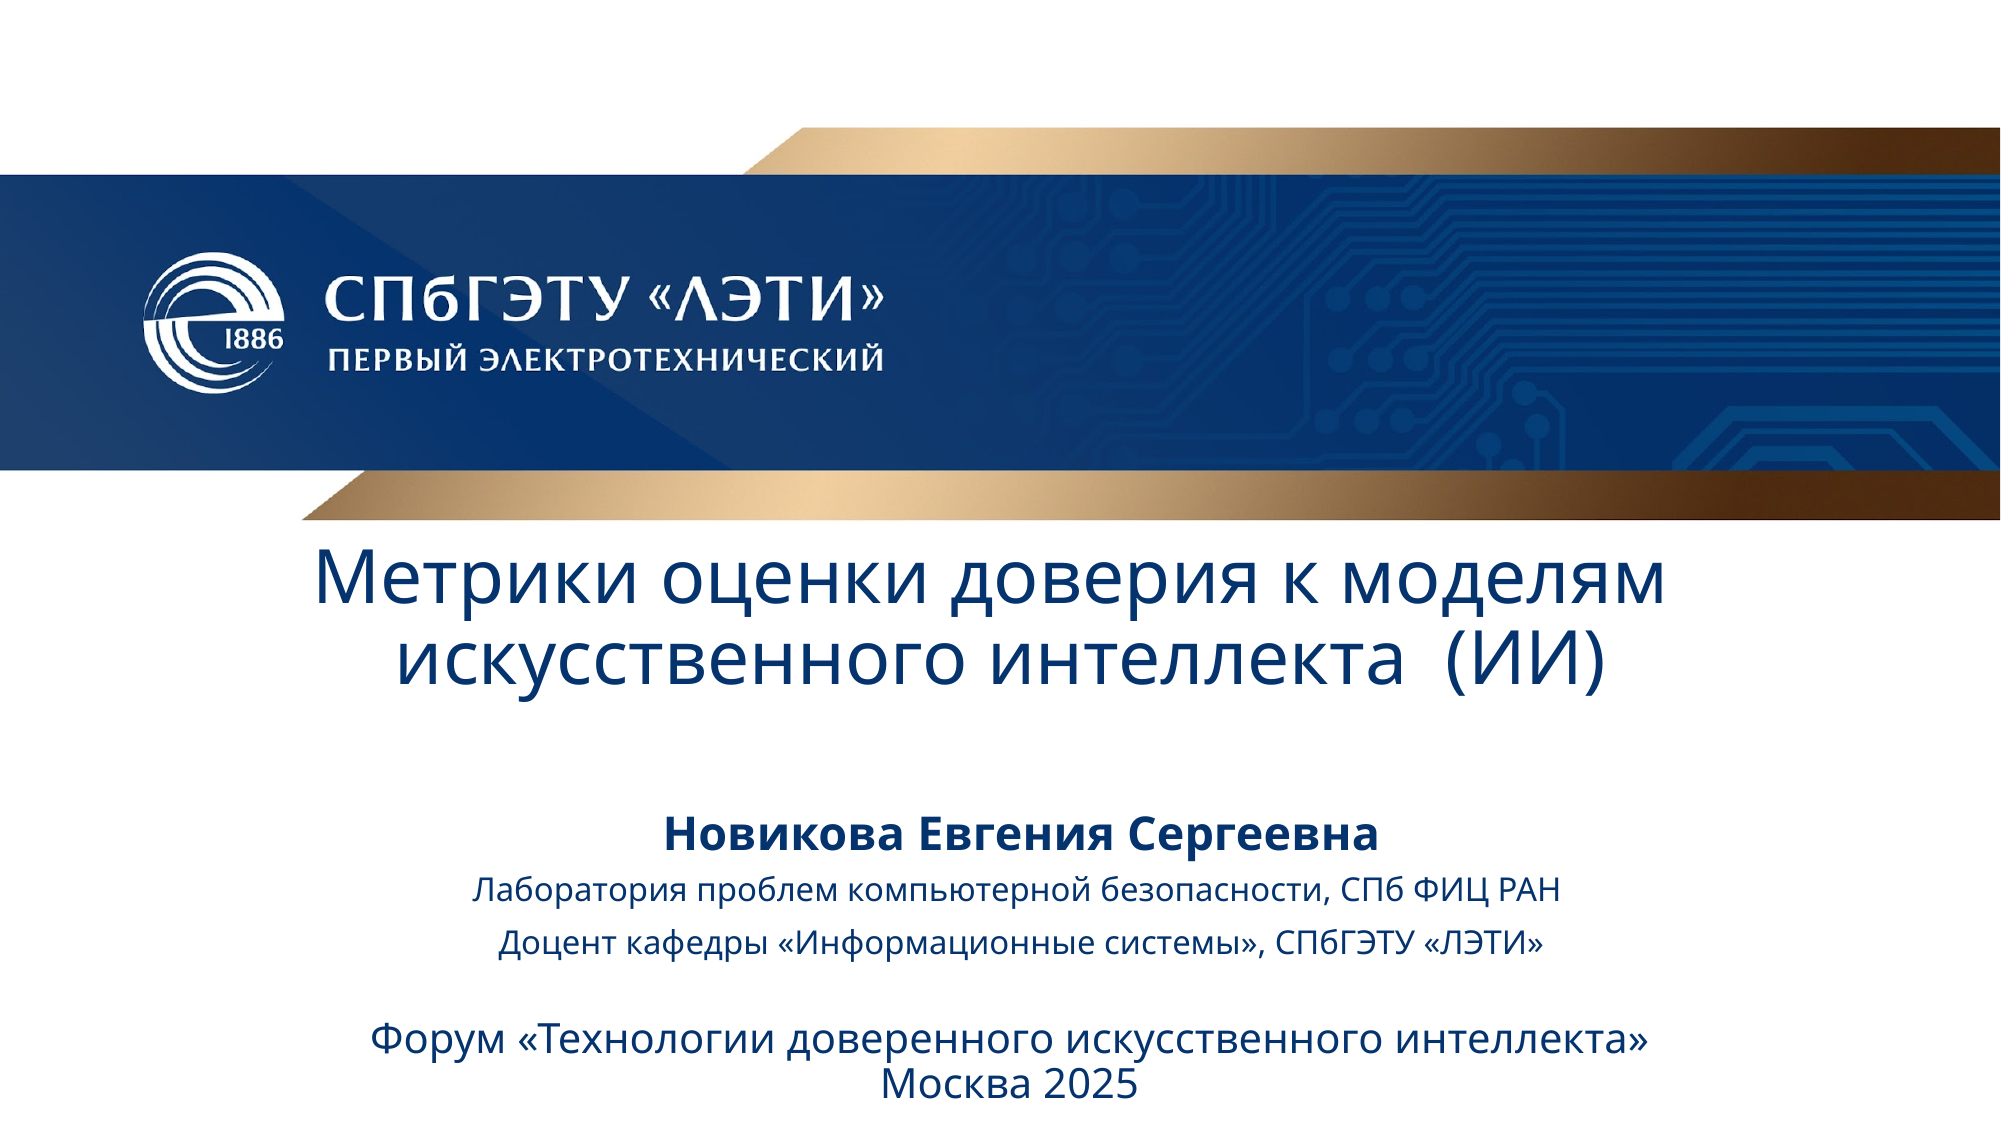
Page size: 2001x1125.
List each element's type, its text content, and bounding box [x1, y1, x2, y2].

picture [0, 0, 2001, 1125]
list Новикова Евгения Сергеевна Лаборатория проблем компьютерной безопасности, СПб ФИЦ РАН Доцент кафедры «Информационные системы», СПбГЭТУ «ЛЭТИ» [328, 799, 1715, 967]
text_box Форум «Технологии доверенного искусственного интеллекта» Москва 2025 [8, 988, 2000, 1125]
title Метрики оценки доверия к моделям искусственного интеллекта (ИИ) [0, 546, 2000, 695]
